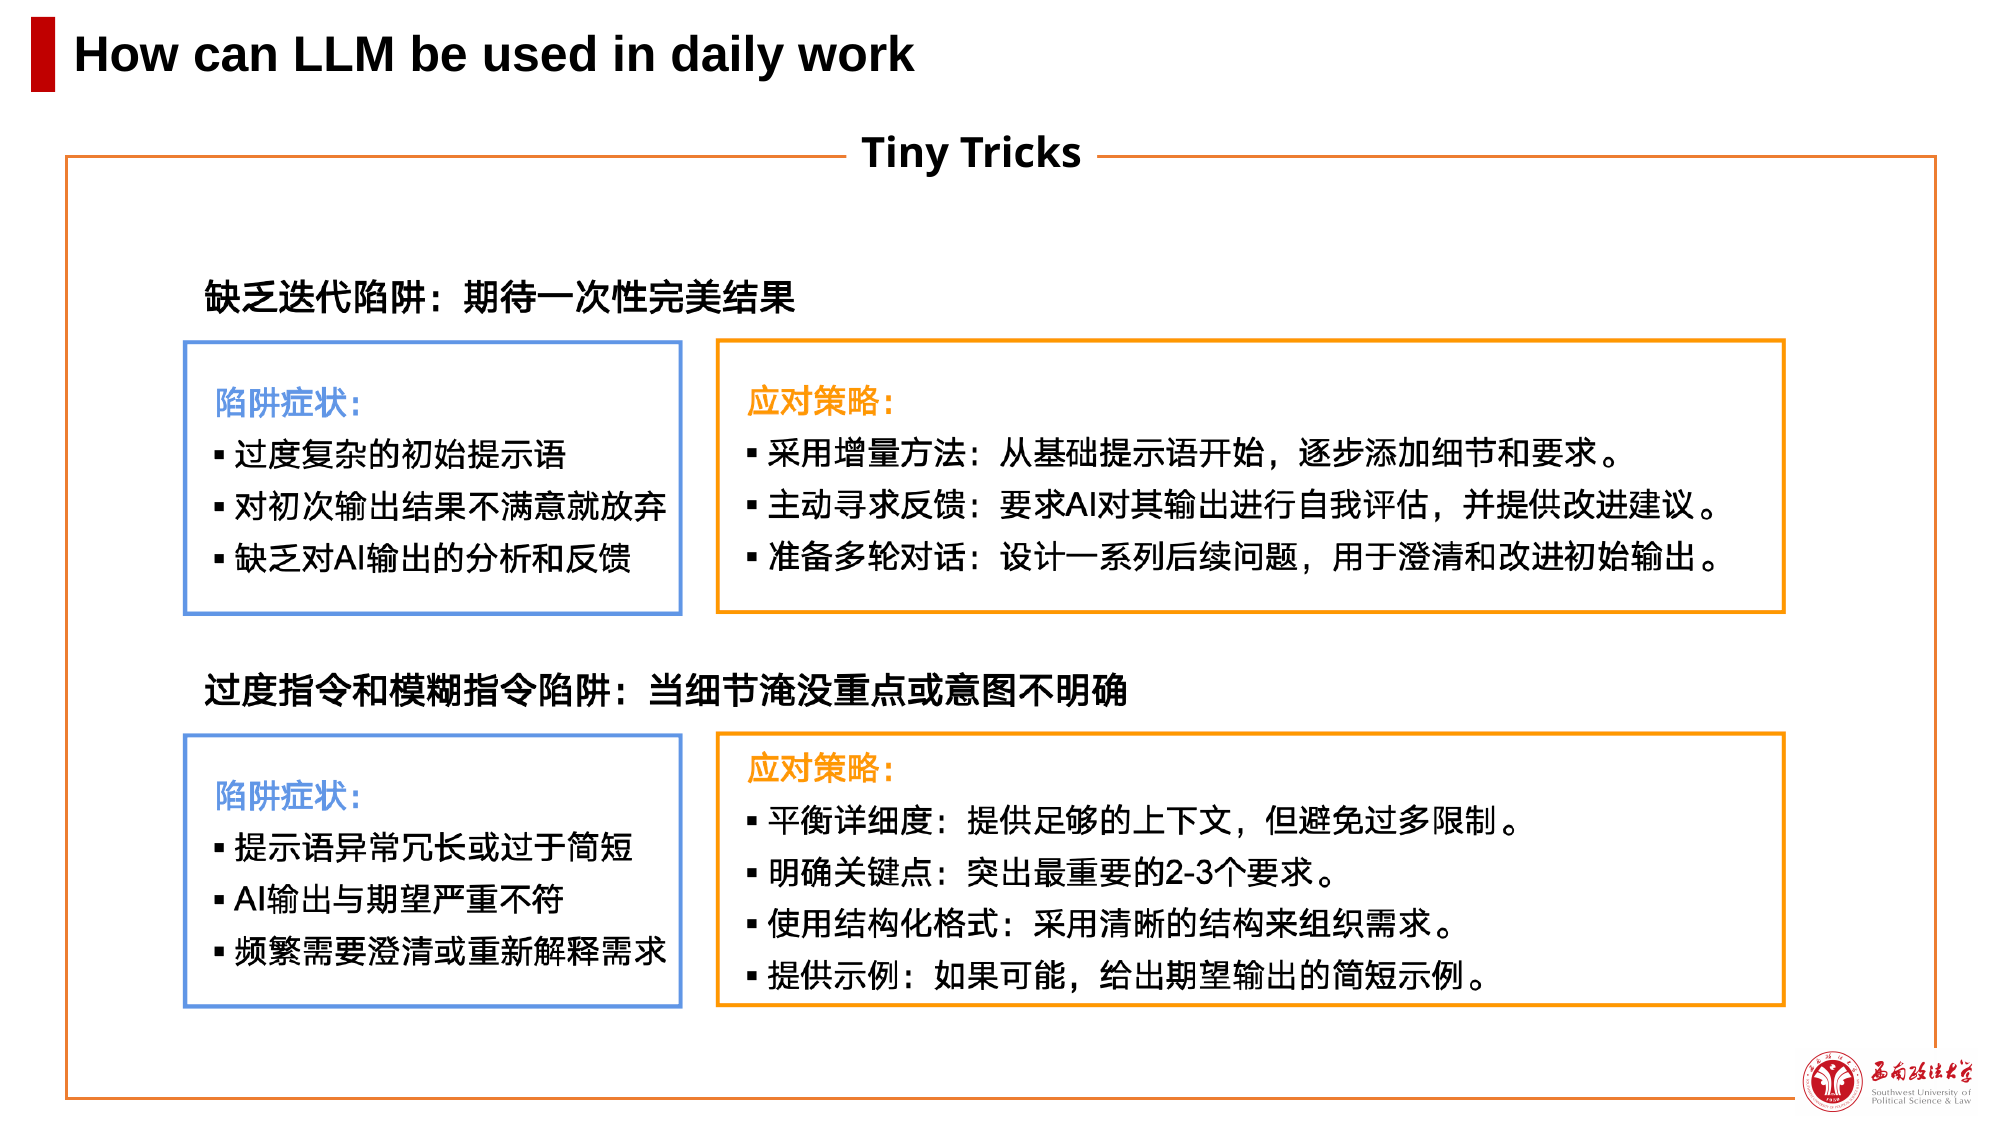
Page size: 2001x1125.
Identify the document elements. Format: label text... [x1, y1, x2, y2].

text_box [30, 16, 56, 93]
picture [131, 255, 1978, 1116]
text_box How can LLM be used in daily work [58, 13, 931, 89]
text_box T [66, 155, 1936, 1100]
text_box Tiny Tricks [846, 118, 1098, 184]
